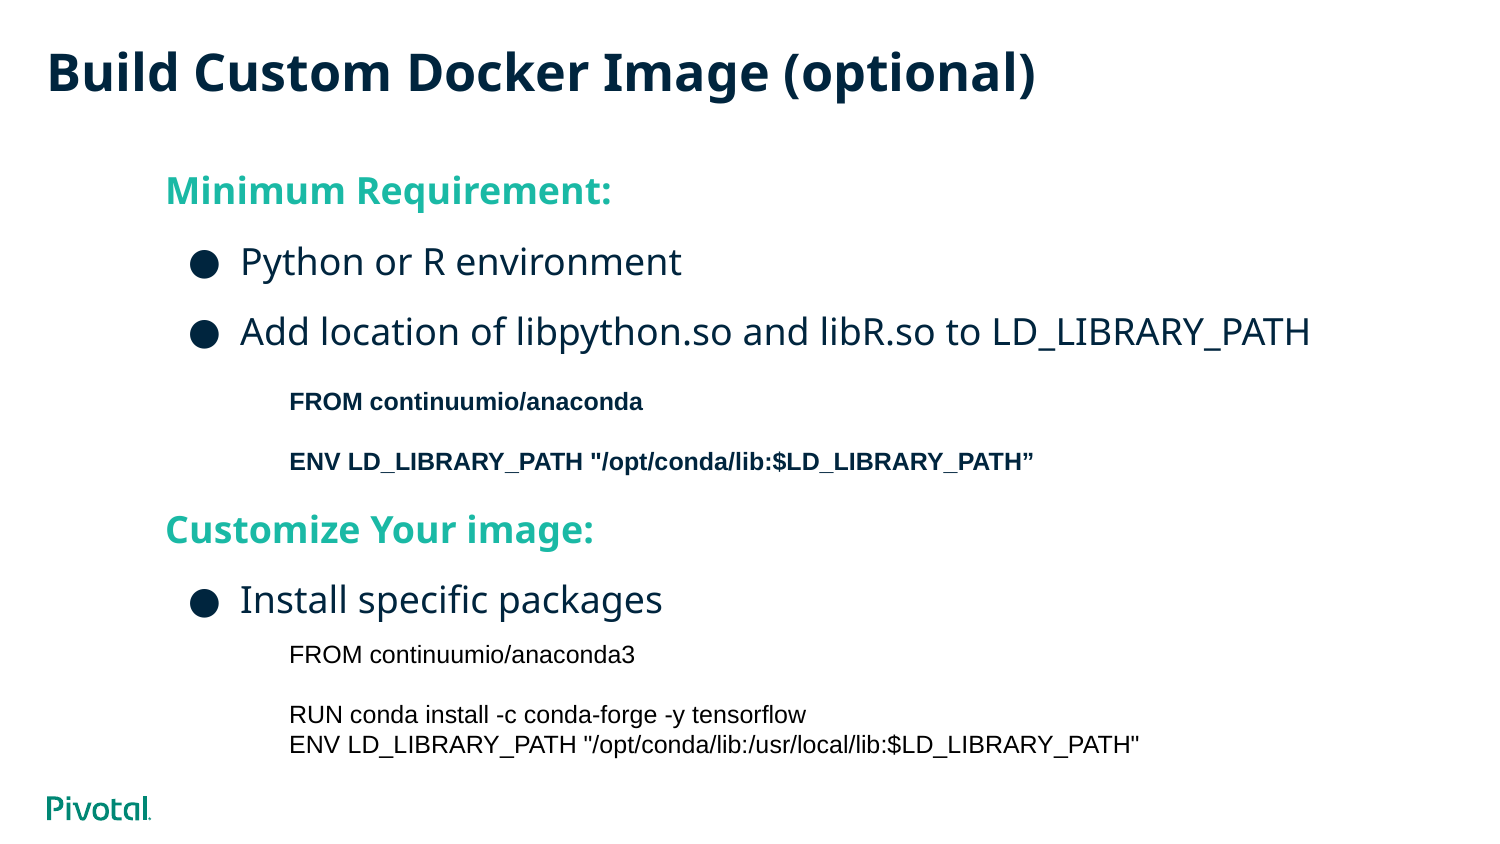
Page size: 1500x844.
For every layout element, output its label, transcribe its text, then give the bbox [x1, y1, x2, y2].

list Minimum Requirement: Python or R environment Add location of libpython.so and libR.so to LD_LIBRARY_PATH Customize Your image: Install specific packages [150, 147, 1354, 767]
title Build Custom Docker Image (optional) [31, 24, 1453, 90]
text_box FROM continuumio/anaconda3 RUN conda install -c conda-forge -y tensorflow ENV LD_LIBRARY_PATH "/opt/conda/lib:/usr/local/lib:$LD_LIBRARY_PATH" [274, 631, 1335, 768]
text_box FROM continuumio/anaconda ENV LD_LIBRARY_PATH "/opt/conda/lib:$LD_LIBRARY_PATH” [274, 377, 1108, 484]
